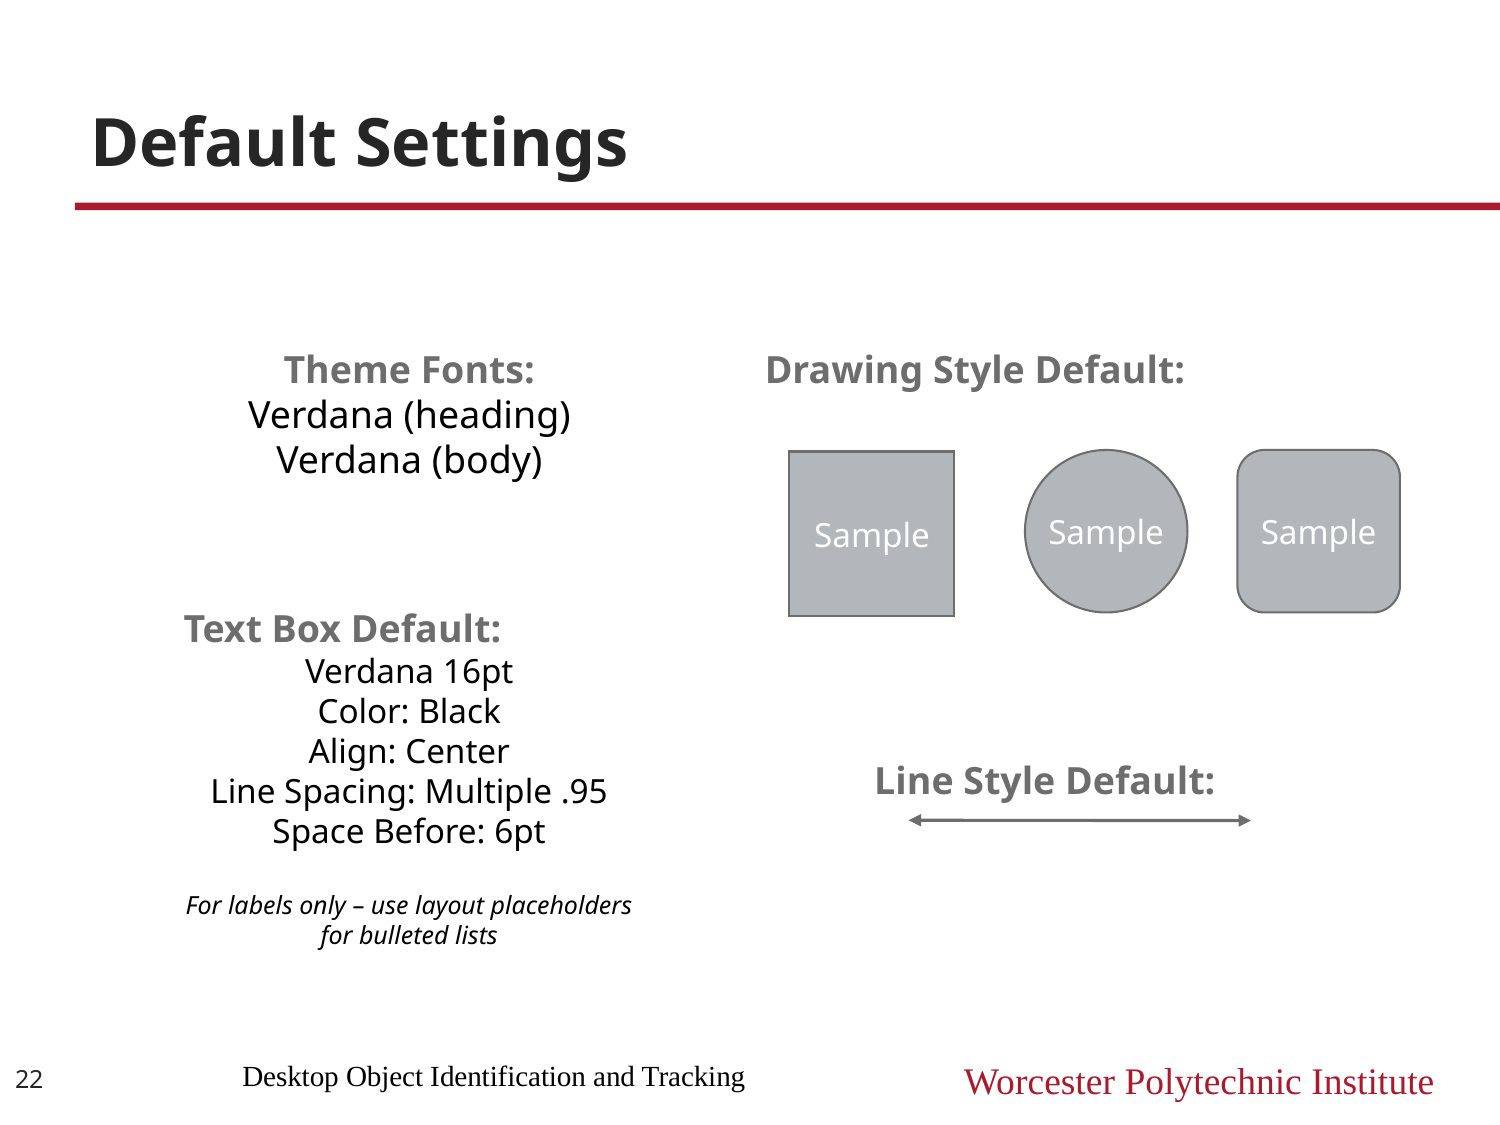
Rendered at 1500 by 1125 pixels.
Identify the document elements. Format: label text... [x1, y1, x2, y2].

text_box Sample [1024, 449, 1188, 613]
text_box Sample [1237, 449, 1400, 613]
text_box Theme Fonts: Verdana (heading) Verdana (body) [168, 338, 650, 489]
text_box Line Style Default: [859, 749, 1301, 845]
slide_number 22 [0, 1047, 75, 1113]
text_box Text Box Default: Verdana 16pt Color: Black Align: Center Line Spacing: Multiple .95 Space Before: 6pt For labels only – use layout placeholders for bulleted lists [168, 597, 650, 957]
text_box Drawing Style Default: [749, 338, 1410, 434]
footer Desktop Object Identification and Tracking [75, 1050, 913, 1100]
title Default Settings [75, 56, 1425, 188]
text_box Sample [789, 451, 955, 617]
